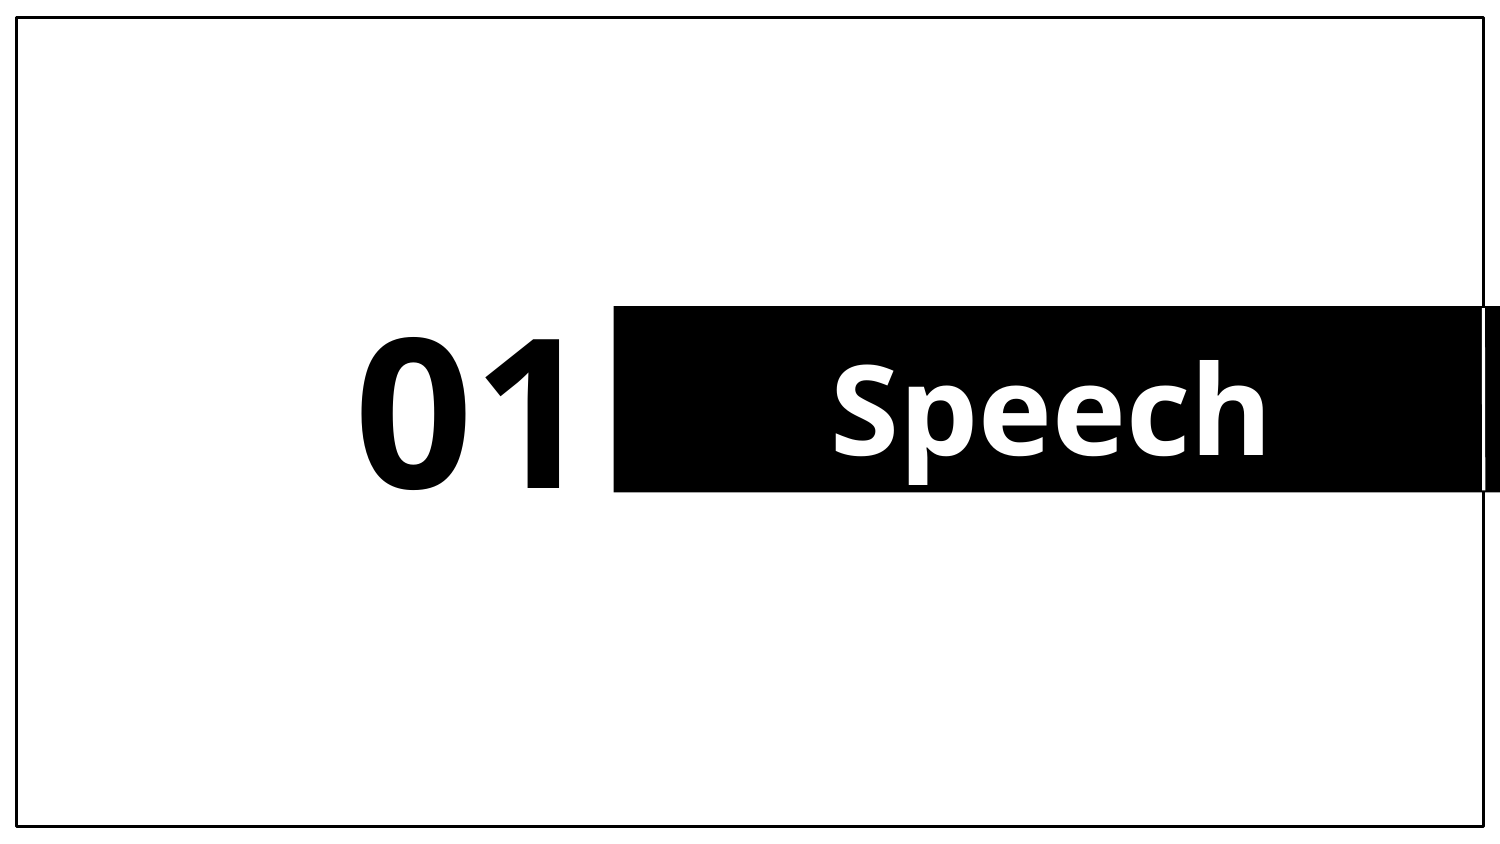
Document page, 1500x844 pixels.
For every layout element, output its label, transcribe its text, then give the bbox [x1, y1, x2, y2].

title 01 [336, 328, 610, 482]
title Speech recognition [629, 315, 1475, 469]
